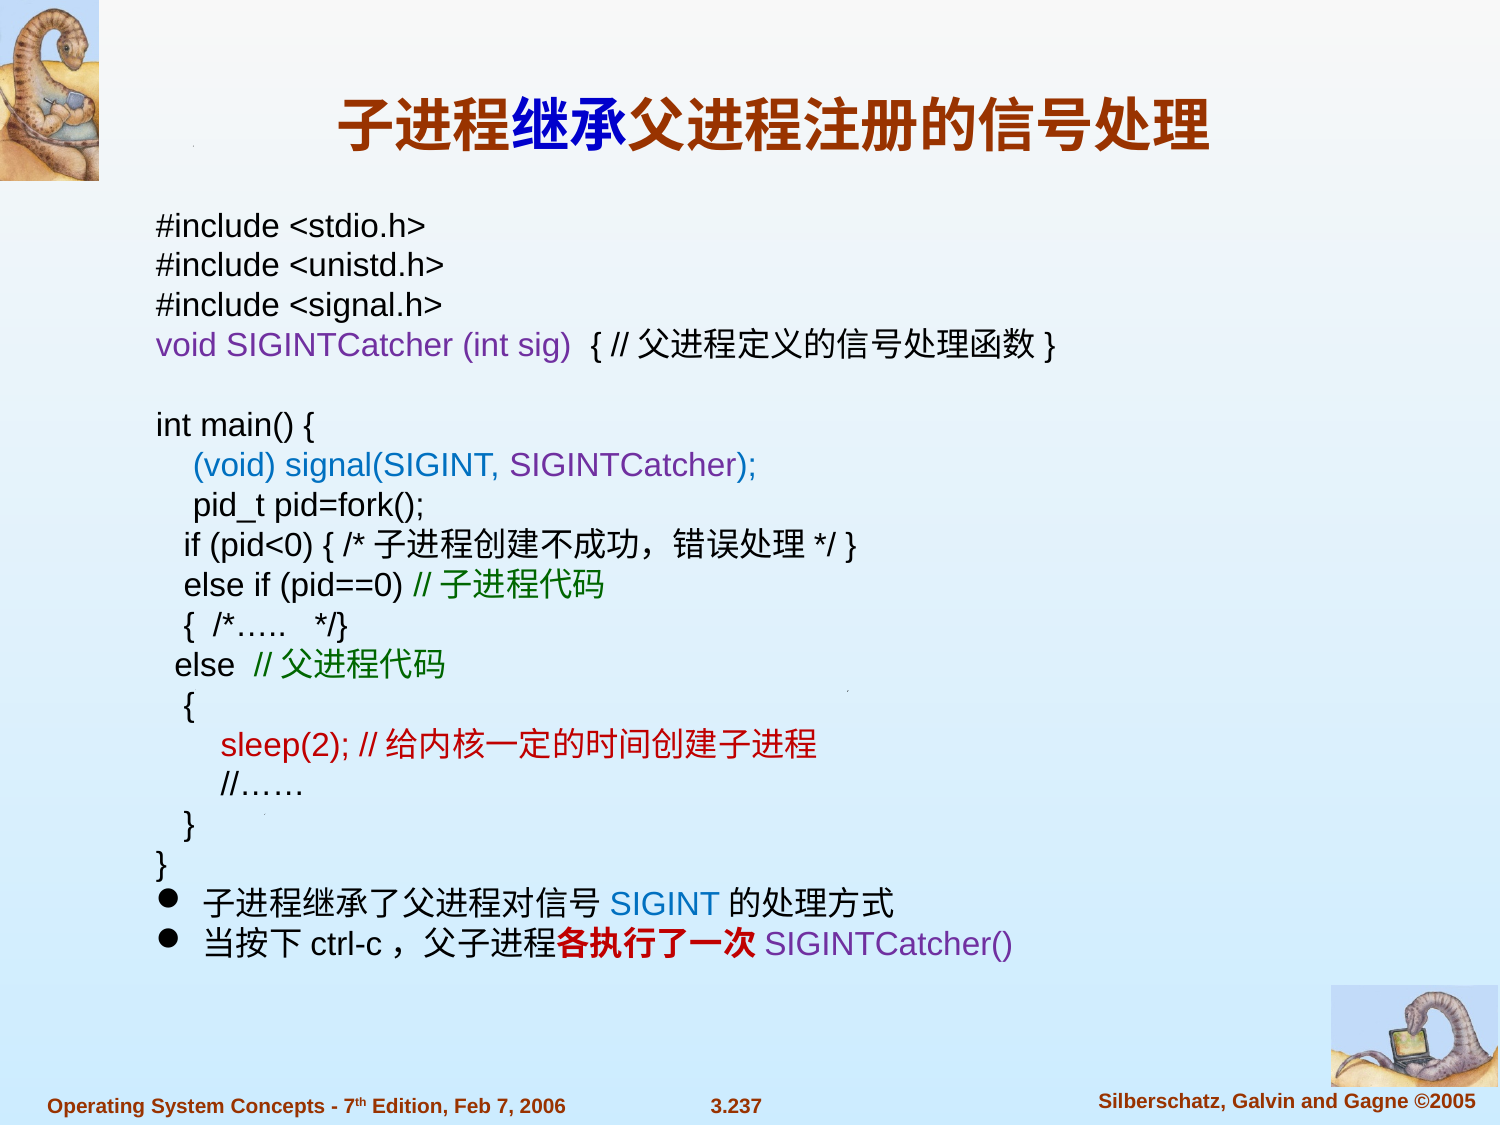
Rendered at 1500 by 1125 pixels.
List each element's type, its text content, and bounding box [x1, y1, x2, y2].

picture [1331, 985, 1498, 1087]
picture [0, 0, 99, 181]
text_box 子进程继承父进程注册的信号处理 [166, 80, 1381, 166]
text_box #include <stdio.h> #include <unistd.h> #include <signal.h> void SIGINTCatcher (int sig) { //父进程定义的信号处理函数} int main() { (void) signal(SIGINT, SIGINTCatcher); pid_t pid=fork(); if (pid<0) { /*子进程创建不成功，错误处理*/ } else if (pid==0) //子进程代码 { /*….. */} else //父进程代码 { sleep(2); //给内核一定的时间创建子进程 //…… } } 子进程继承了父进程对信号SIGINT的处理方式 当按下ctrl-c，父子进程各执行了一次SIGINTCatcher() [141, 196, 1381, 970]
